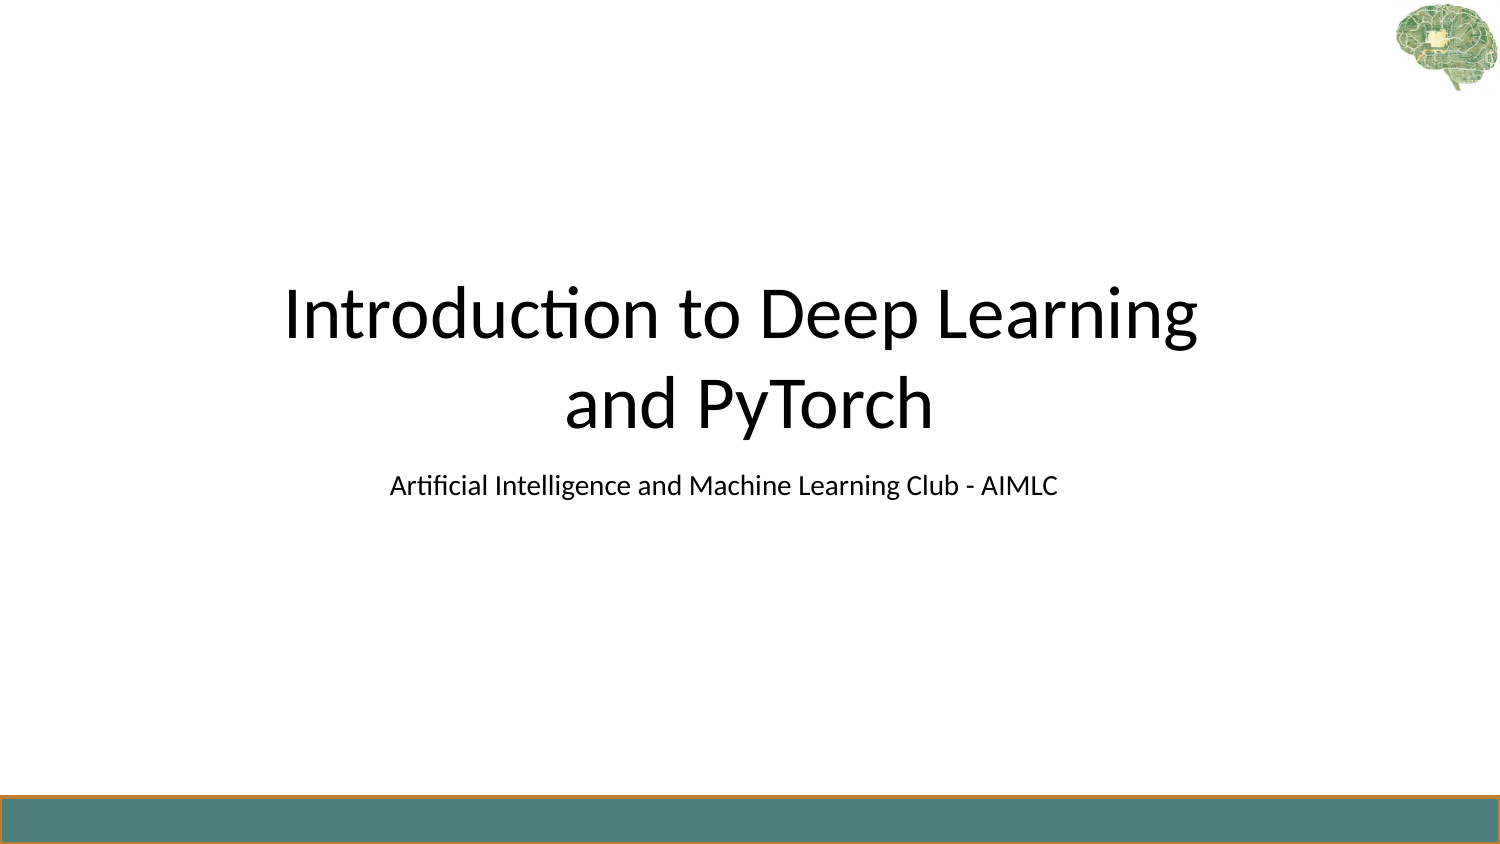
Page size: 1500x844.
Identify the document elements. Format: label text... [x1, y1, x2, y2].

text_box Artificial Intelligence and Machine Learning Club - AIMLC [375, 459, 1088, 509]
text_box [0, 795, 1500, 844]
title Introduction to Deep Learning and PyTorch [51, 284, 1449, 423]
picture [1392, 0, 1500, 92]
